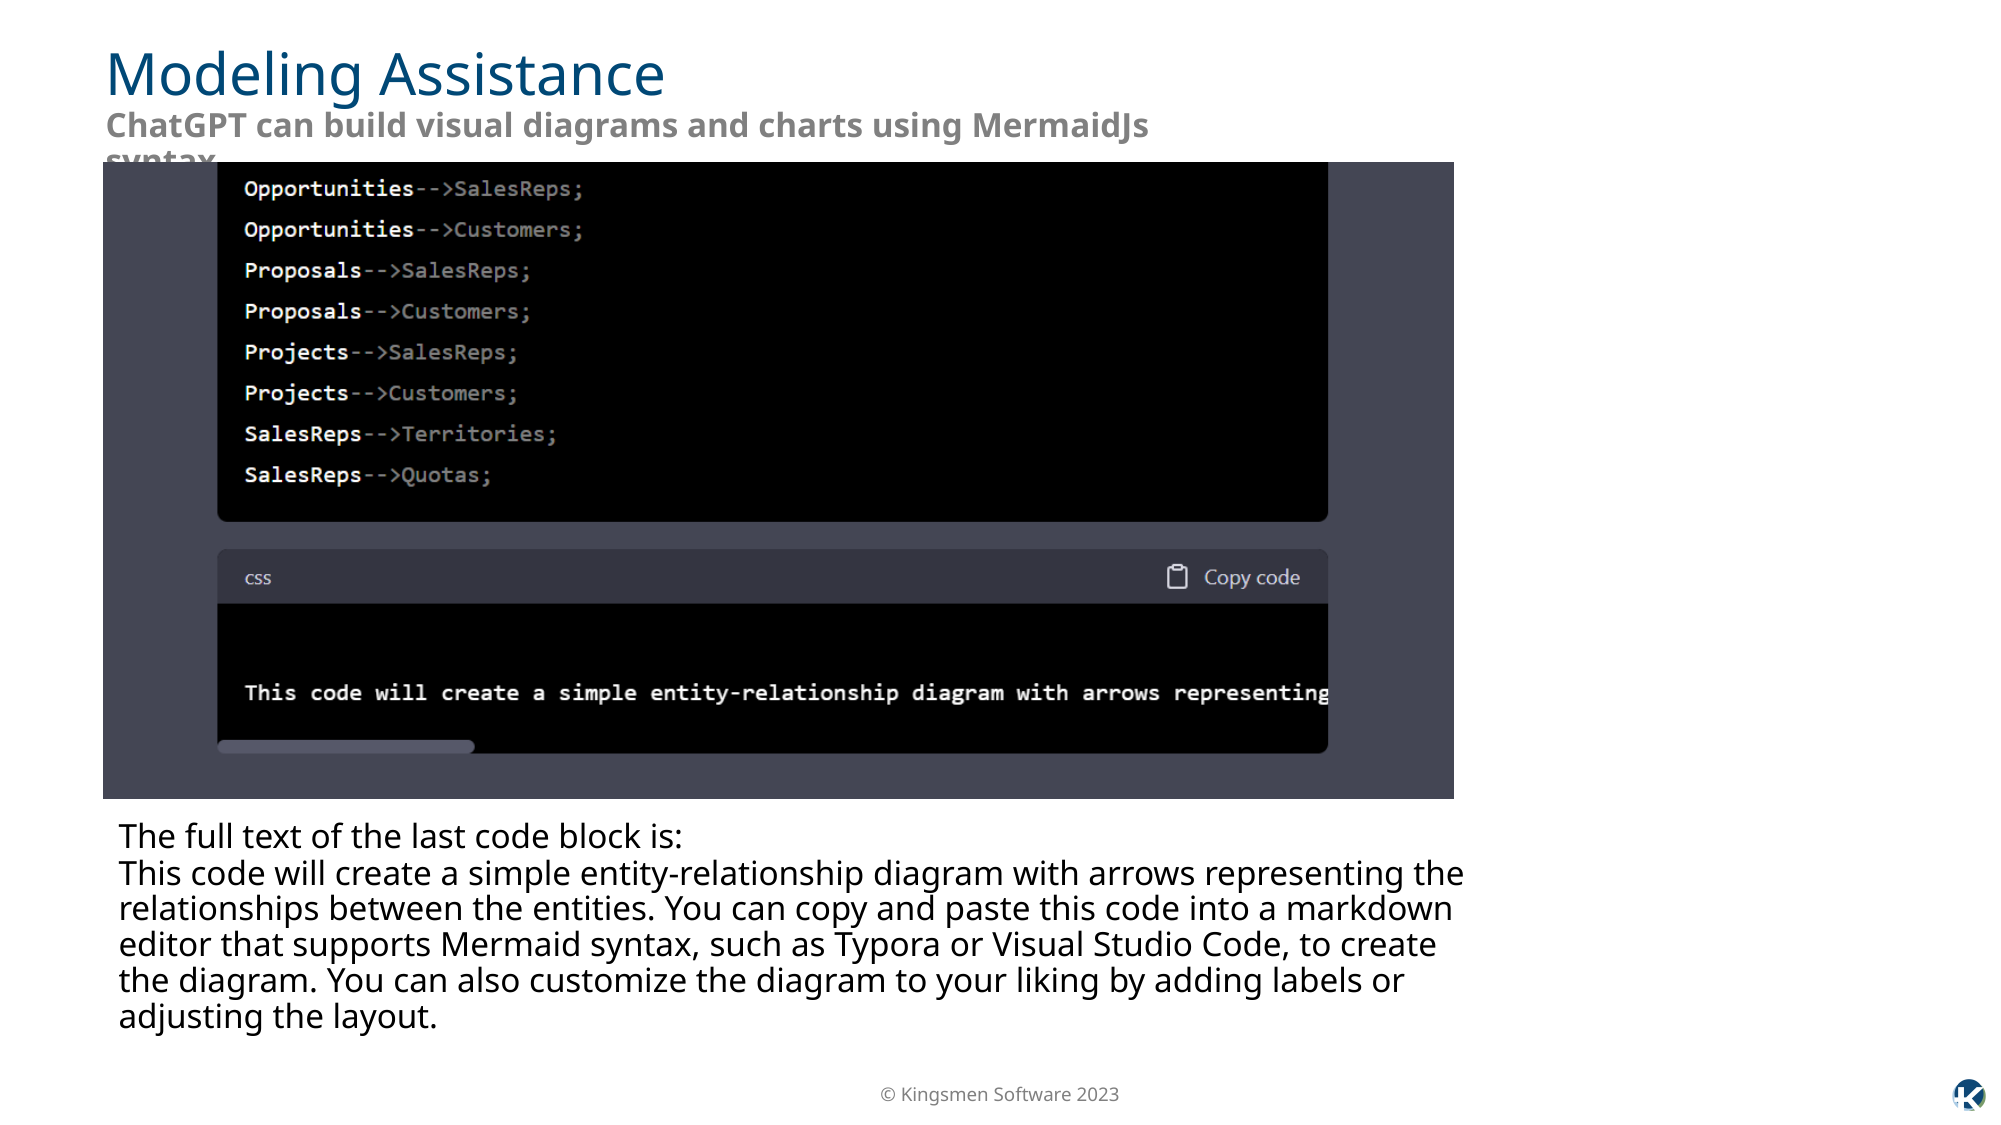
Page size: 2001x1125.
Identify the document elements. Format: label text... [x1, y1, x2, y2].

picture [1951, 1078, 1987, 1112]
list The full text of the last code block is: This code will create a simple entity-relationship diagram with arrows representing the relationships between the entities. You can copy and paste this code into a markdown editor that supports Mermaid syntax, such as Typora or Visual Studio Code, to create the diagram. You can also customize the diagram to your liking by adding labels or adjusting the layout. [103, 812, 1509, 1049]
list ChatGPT can build visual diagrams and charts using MermaidJs syntax [90, 101, 1257, 149]
title Modeling Assistance [90, 33, 1816, 119]
picture [103, 162, 1454, 799]
